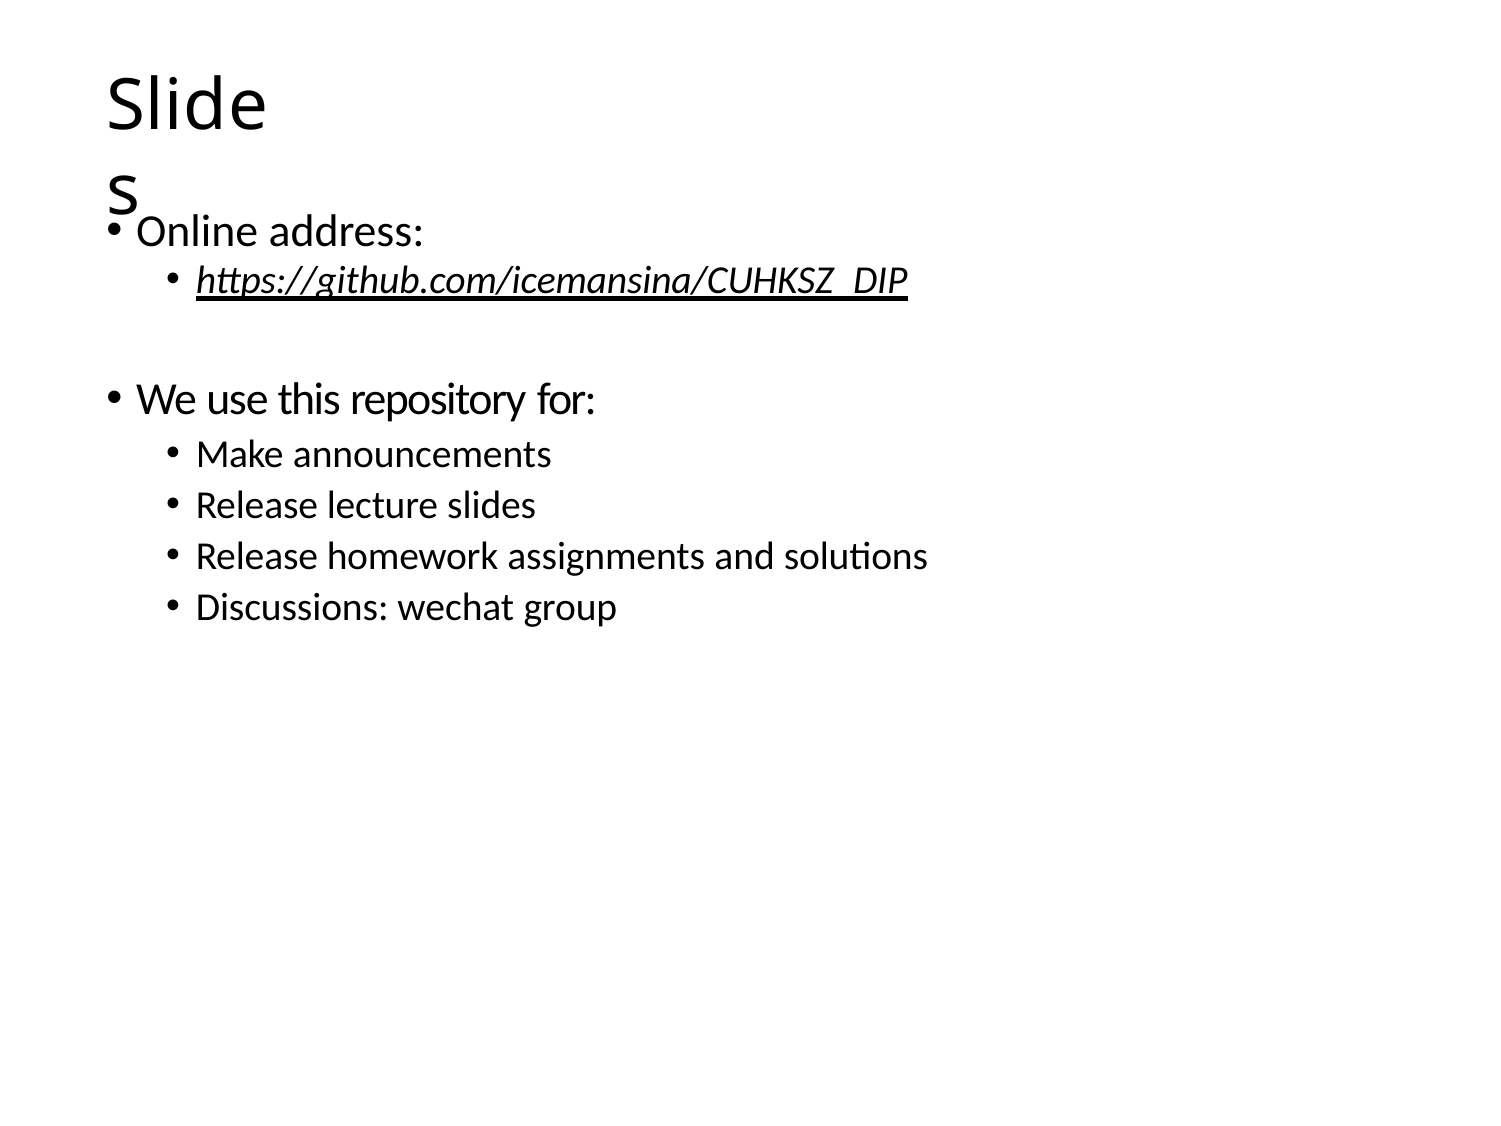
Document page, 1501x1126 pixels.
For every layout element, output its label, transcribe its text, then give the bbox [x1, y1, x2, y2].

title Slides [104, 56, 300, 200]
text_box Online address: https://github.com/icemansina/CUHKSZ_DIP We use this repository for: Make announcements Release lecture slides Release homework assignments and solutions Discussions: wechat group [99, 200, 1061, 629]
